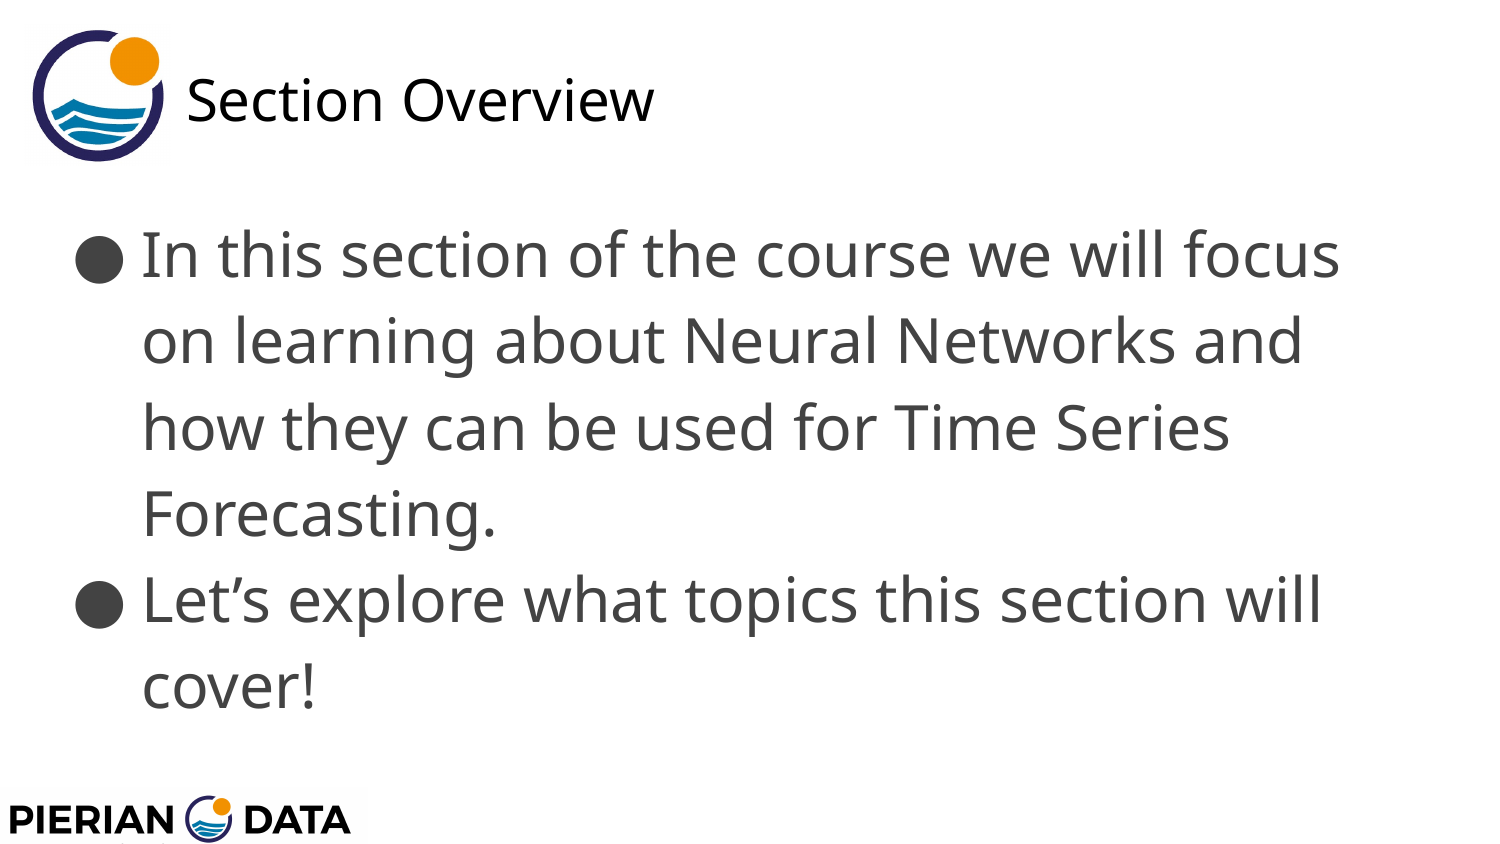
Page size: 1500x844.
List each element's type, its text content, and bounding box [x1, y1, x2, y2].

picture [24, 24, 172, 167]
title Section Overview [176, 48, 1449, 143]
picture [0, 787, 368, 844]
list In this section of the course we will focus on learning about Neural Networks and how they can be used for Time Series Forecasting. Let’s explore what topics this section will cover! [51, 189, 1449, 750]
